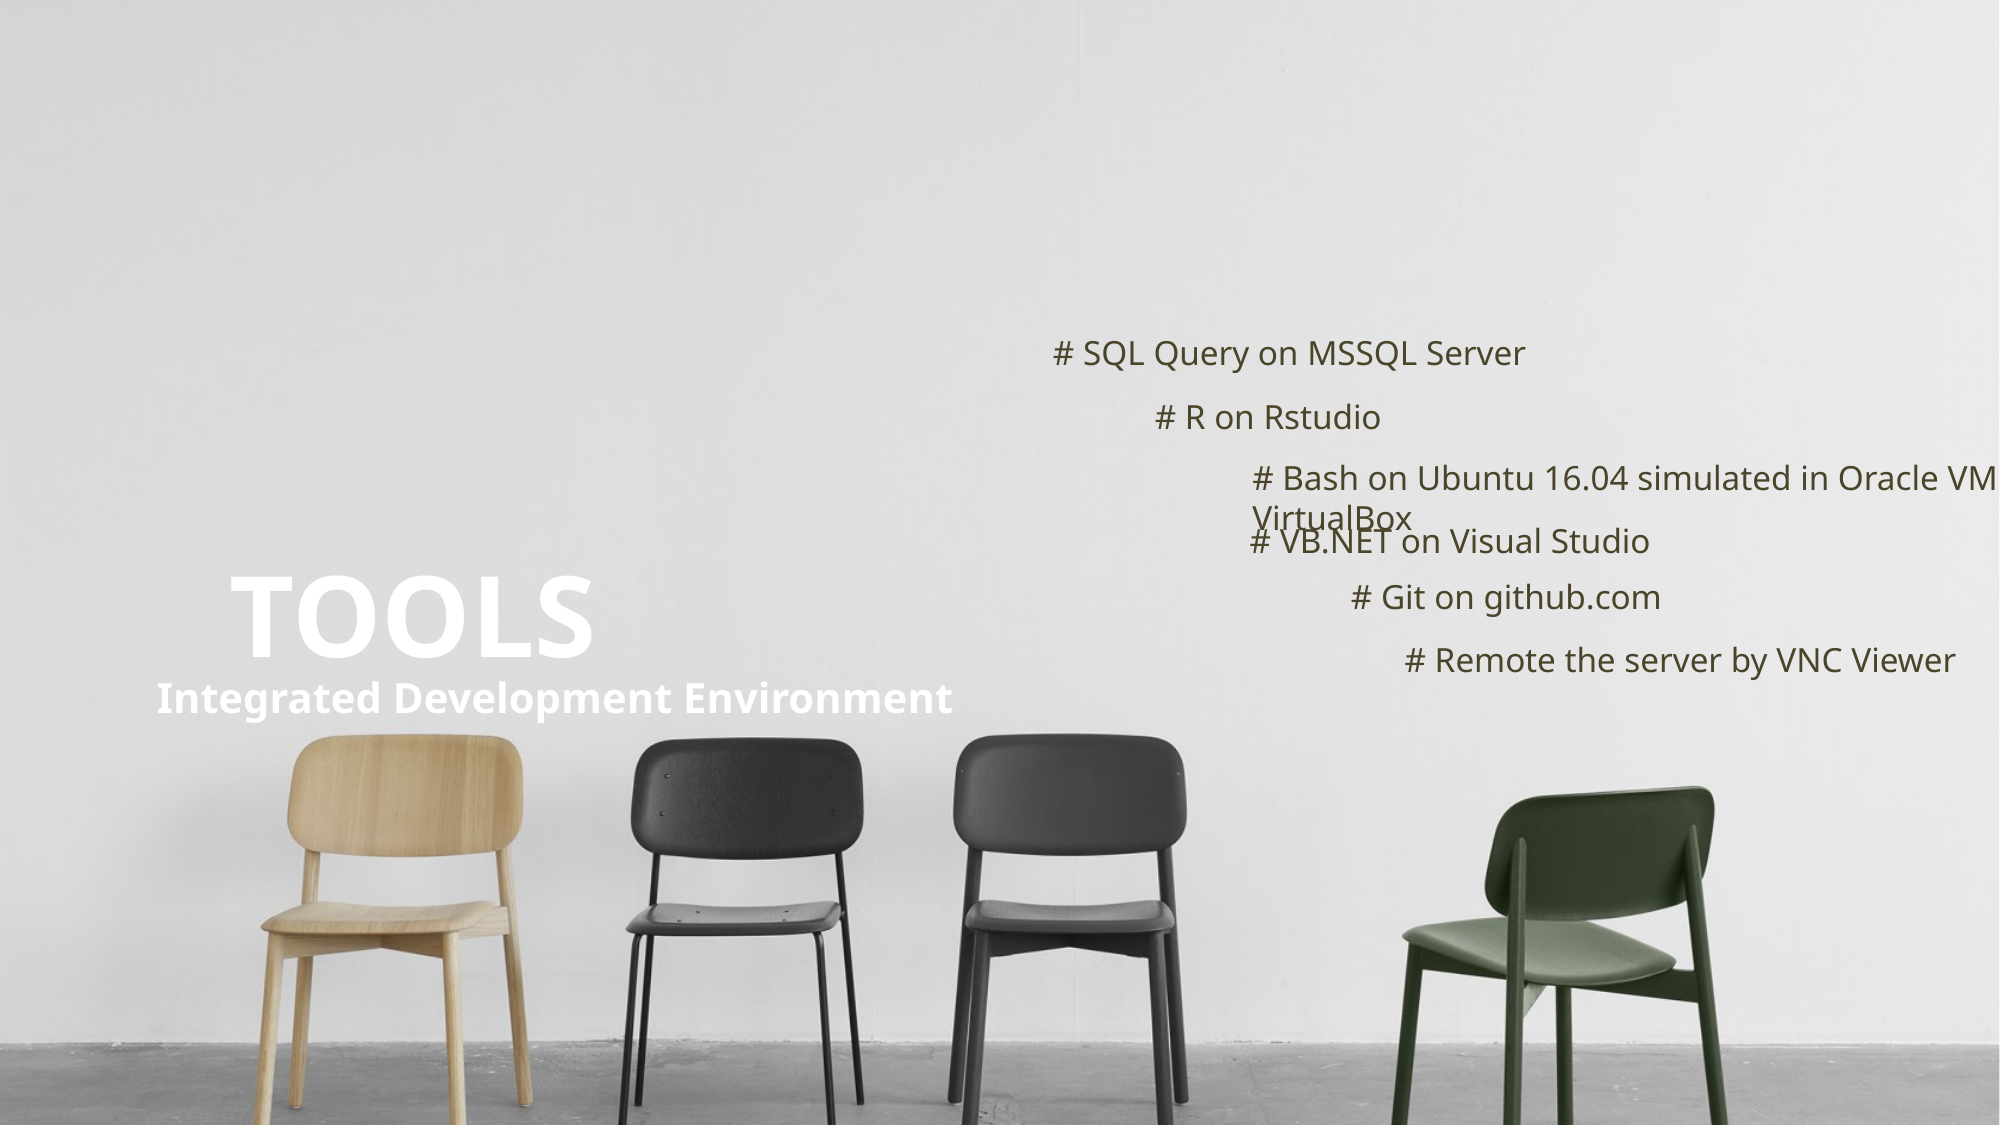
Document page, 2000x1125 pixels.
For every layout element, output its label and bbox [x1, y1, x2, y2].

picture [0, 0, 2000, 1125]
text_box [274, 537, 836, 731]
